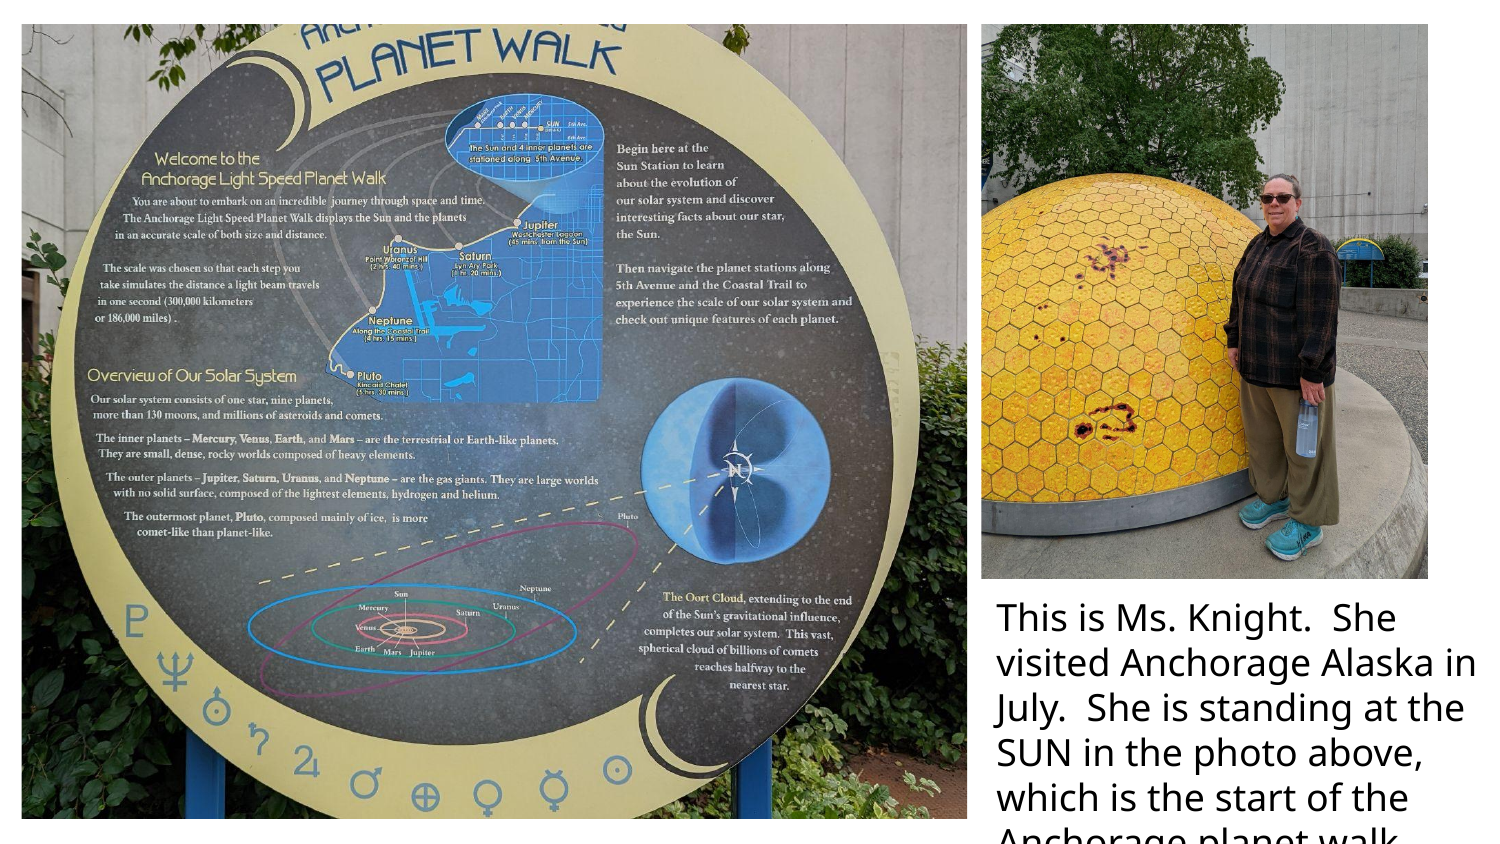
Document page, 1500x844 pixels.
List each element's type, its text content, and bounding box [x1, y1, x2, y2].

text_box This is Ms. Knight. She visited Anchorage Alaska in July. She is standing at the SUN in the photo above, which is the start of the Anchorage planet walk. [981, 578, 1500, 844]
picture [21, 24, 968, 819]
picture [981, 24, 1429, 579]
